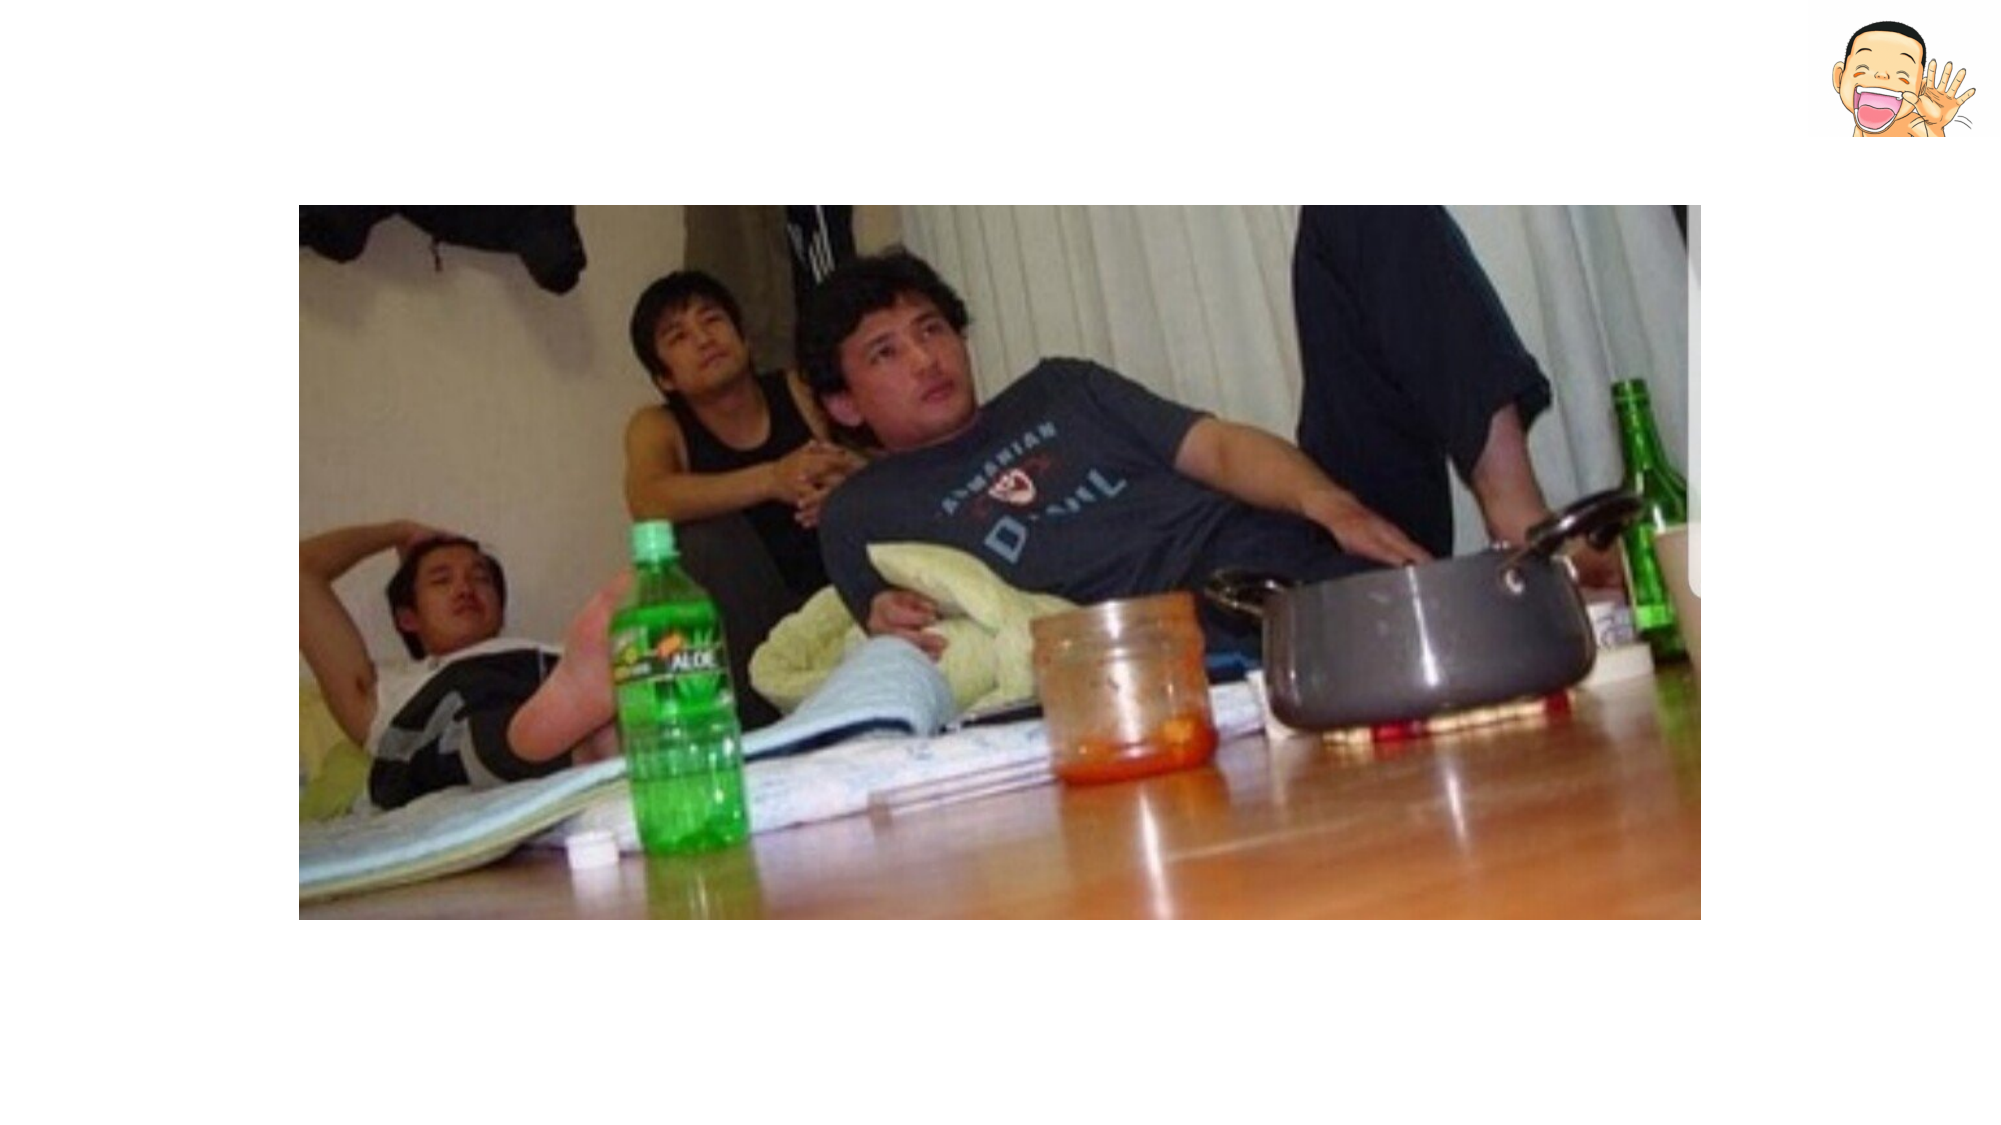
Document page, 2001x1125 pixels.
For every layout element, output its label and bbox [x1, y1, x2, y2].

picture [299, 205, 1701, 920]
picture [1808, 0, 2000, 137]
